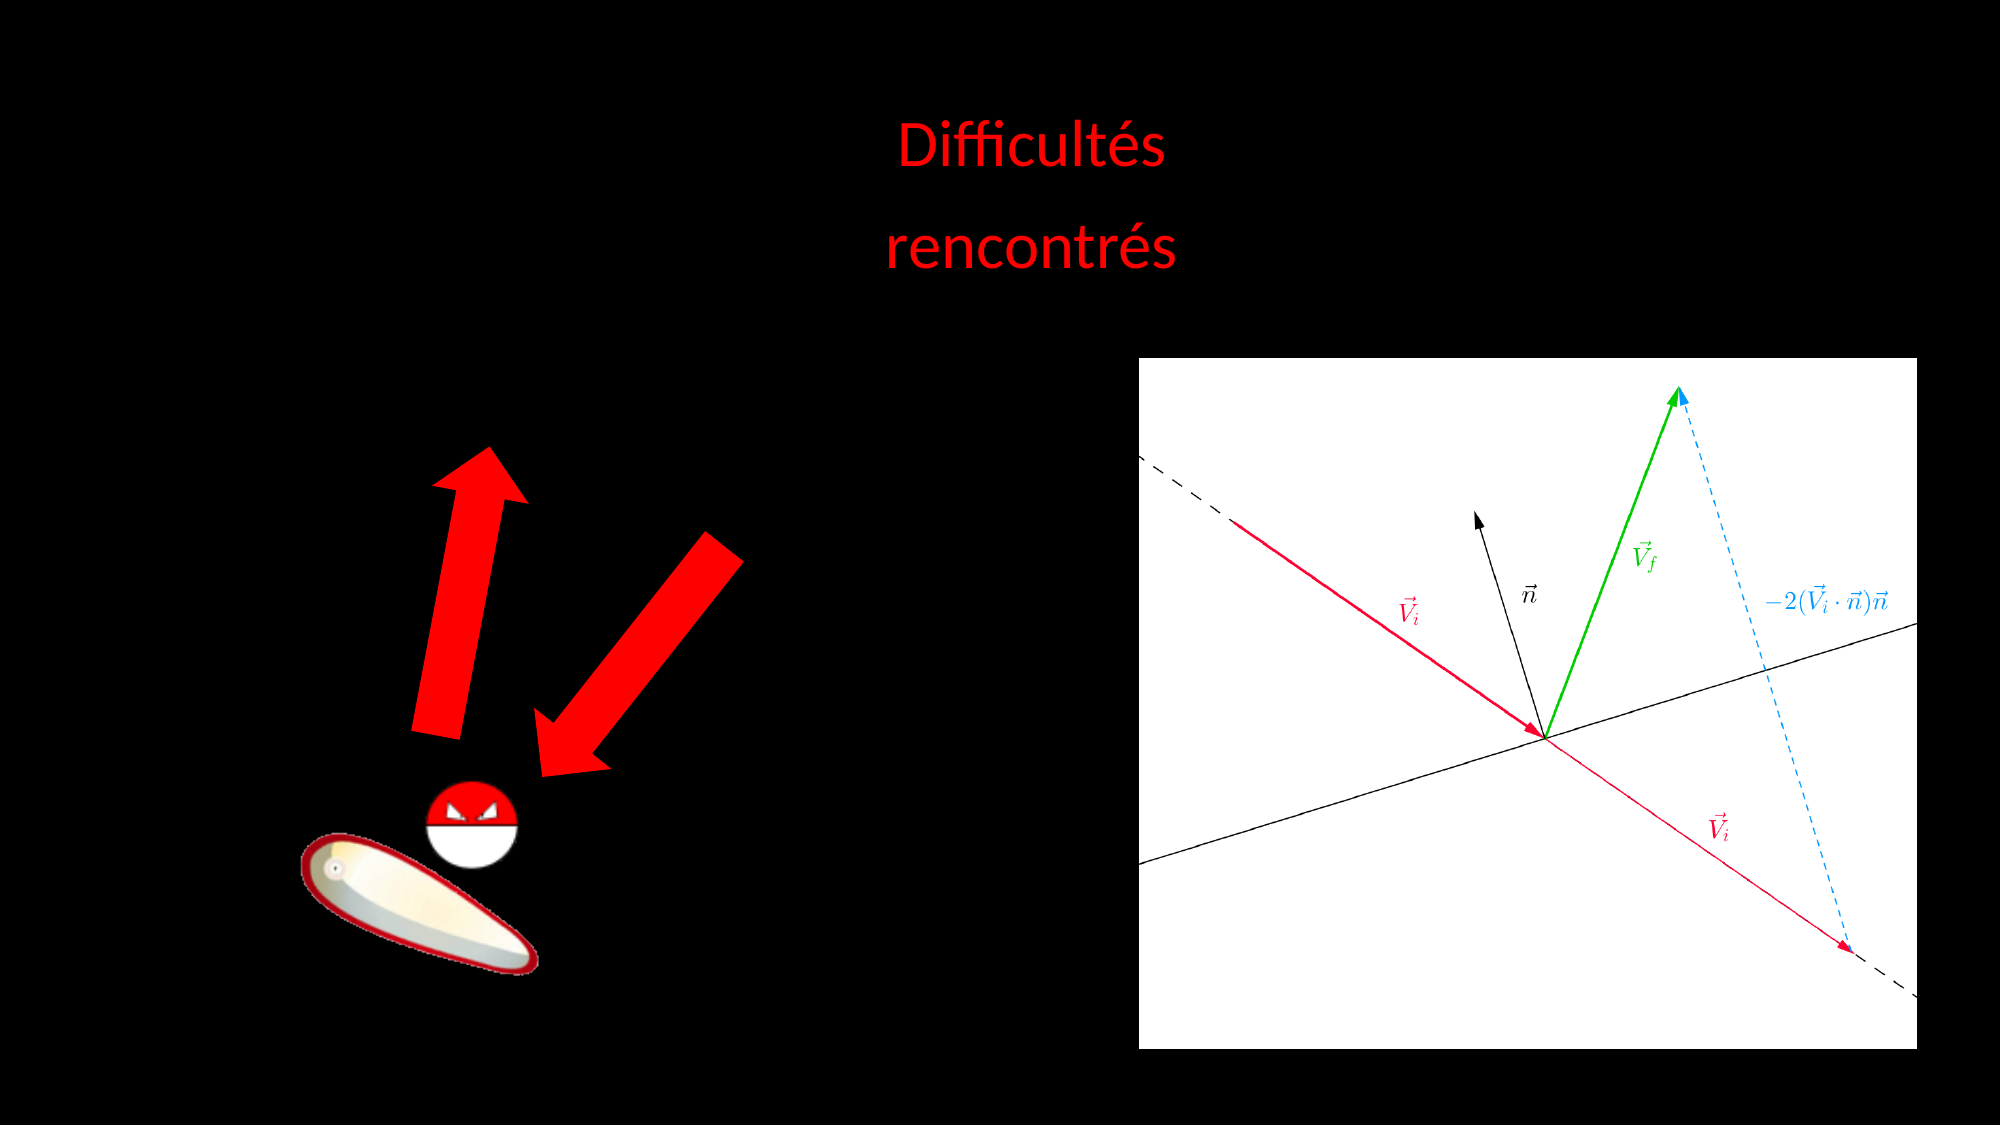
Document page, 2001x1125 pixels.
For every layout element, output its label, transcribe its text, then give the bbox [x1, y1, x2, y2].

picture [1139, 358, 1917, 1049]
text_box [532, 529, 746, 777]
picture [116, 726, 557, 1011]
text_box [411, 444, 532, 726]
text_box Difficultés rencontrés [776, 86, 1288, 290]
